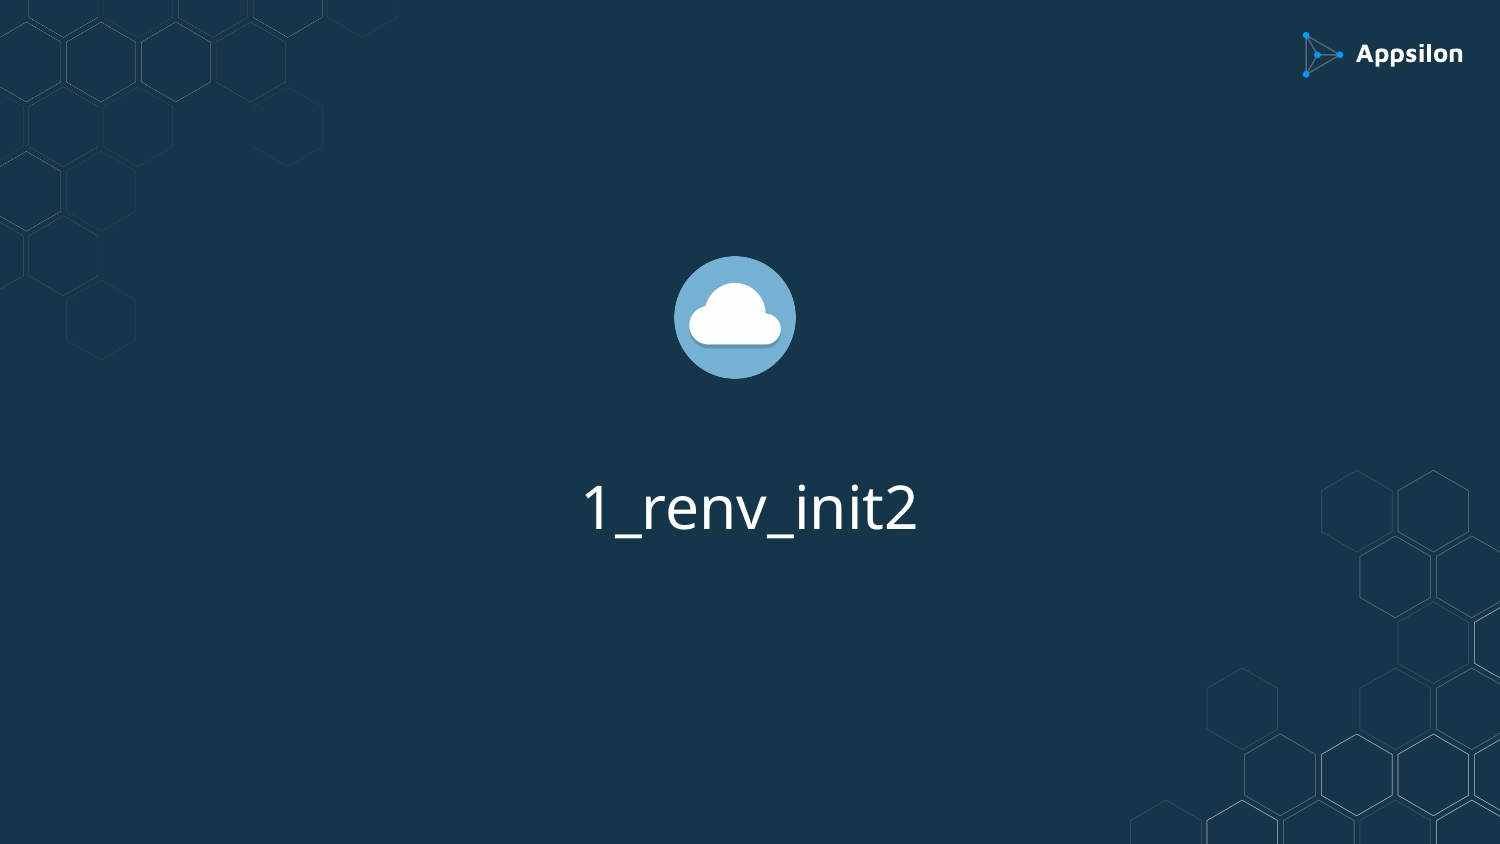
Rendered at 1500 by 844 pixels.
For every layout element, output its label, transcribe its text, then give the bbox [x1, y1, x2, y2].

picture [0, 0, 397, 360]
picture [673, 256, 797, 379]
picture [1130, 470, 1500, 844]
text_box 1_renv_init2 [489, 454, 1011, 557]
